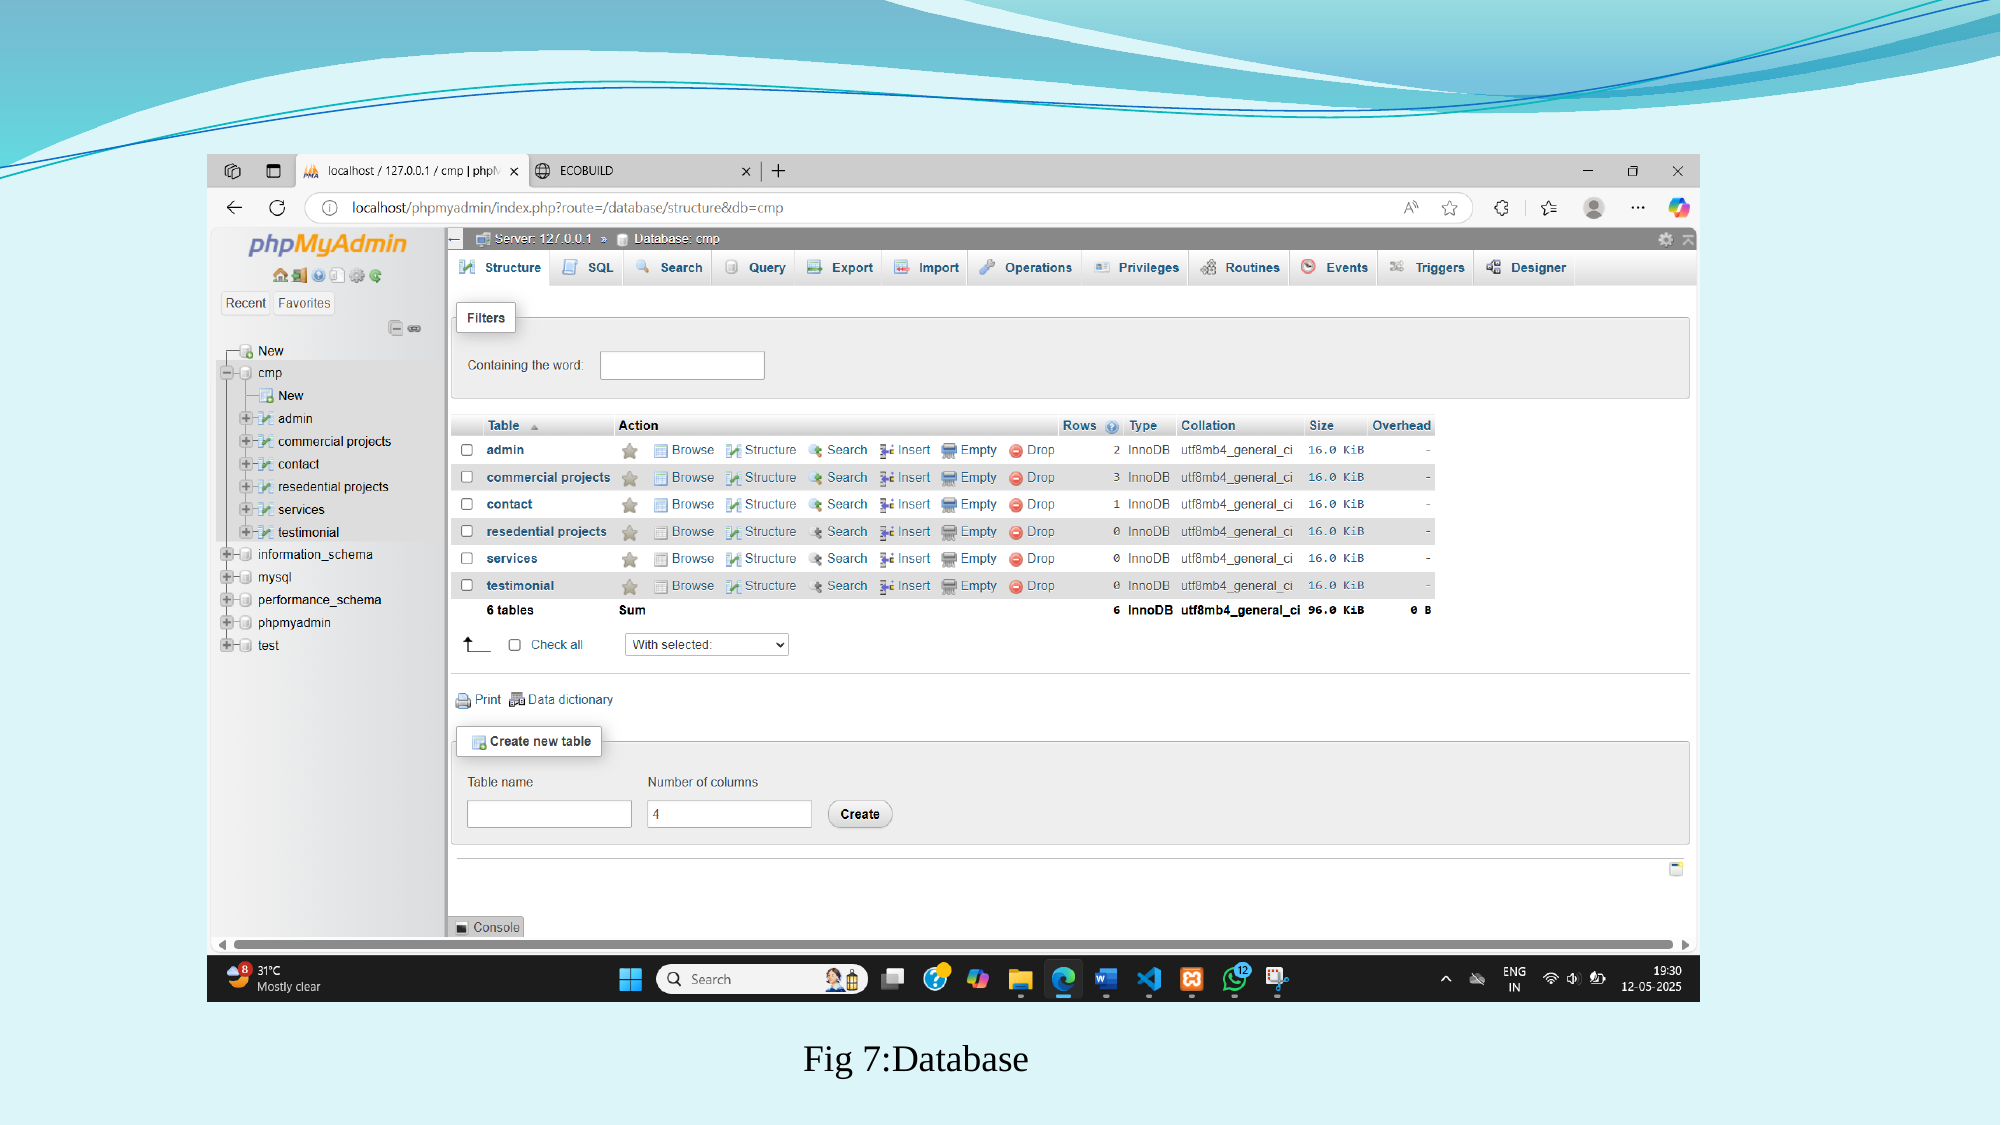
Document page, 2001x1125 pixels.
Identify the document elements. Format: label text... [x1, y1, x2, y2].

picture [207, 154, 1700, 1003]
text_box Fig 7:Database [788, 1026, 1791, 1087]
